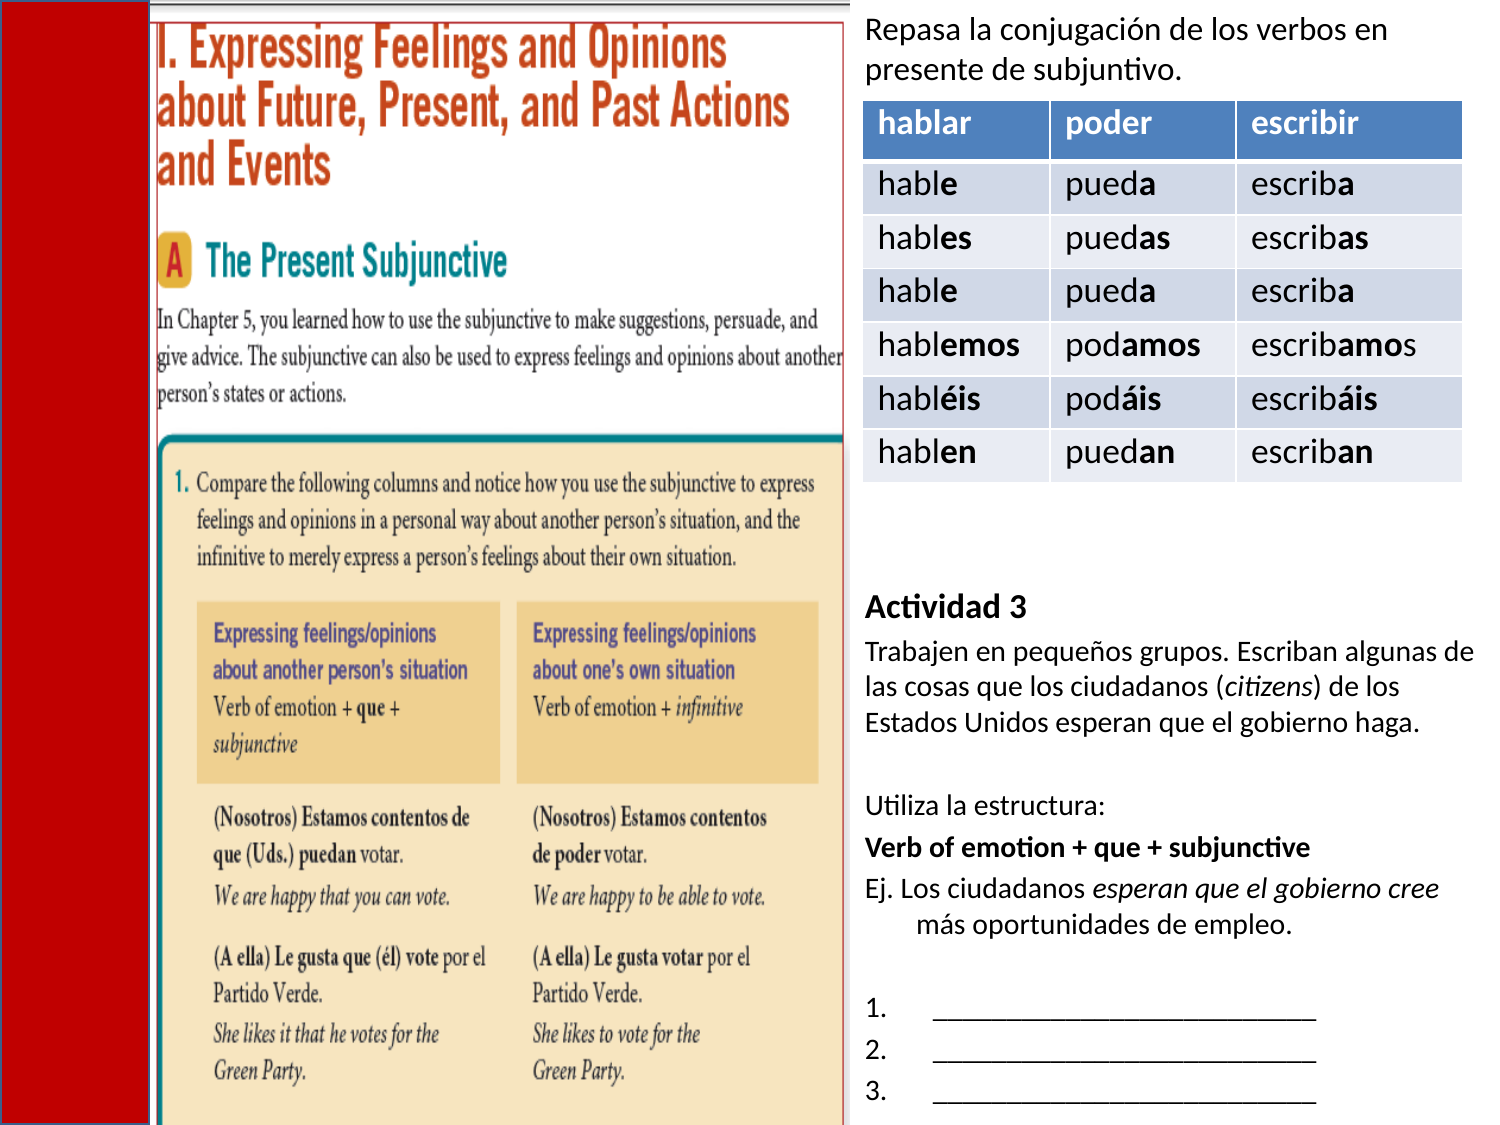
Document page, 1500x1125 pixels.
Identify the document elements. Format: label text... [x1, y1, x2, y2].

picture [149, 0, 851, 1125]
list Repasa la conjugación de los verbos en presente de subjuntivo. Actividad 3 Trabajen en pequeños grupos. Escriban algunas de las cosas que los ciudadanos (citizens) de los Estados Unidos esperan que el gobierno haga. Utiliza la estructura: Verb of emotion + que + subjunctive Ej. Los ciudadanos esperan que el gobierno cree más oportunidades de empleo. __________________________ __________________________ __________________________ [851, 0, 1500, 1125]
table_cell puedas [1051, 216, 1235, 268]
table_cell hablen [863, 430, 1049, 482]
table_cell hablemos [863, 323, 1049, 375]
table_cell escribas [1237, 216, 1462, 268]
table_header poder [1051, 101, 1235, 159]
table_cell podáis [1051, 377, 1235, 428]
table_cell pueda [1051, 269, 1235, 321]
text_box [0, 0, 147, 1125]
table_cell escriban [1237, 430, 1462, 482]
table_cell habléis [863, 377, 1049, 428]
table_cell escribáis [1237, 377, 1462, 428]
table_cell hable [863, 269, 1049, 321]
table_header escribir [1237, 101, 1462, 159]
table_cell hables [863, 216, 1049, 268]
table_cell escriba [1237, 164, 1462, 214]
table_cell podamos [1051, 323, 1235, 375]
table_cell hable [863, 164, 1049, 214]
table_header hablar [863, 101, 1049, 159]
table_cell escriba [1237, 269, 1462, 321]
table_cell puedan [1051, 430, 1235, 482]
table_cell pueda [1051, 164, 1235, 214]
table_cell escribamos [1237, 323, 1462, 375]
